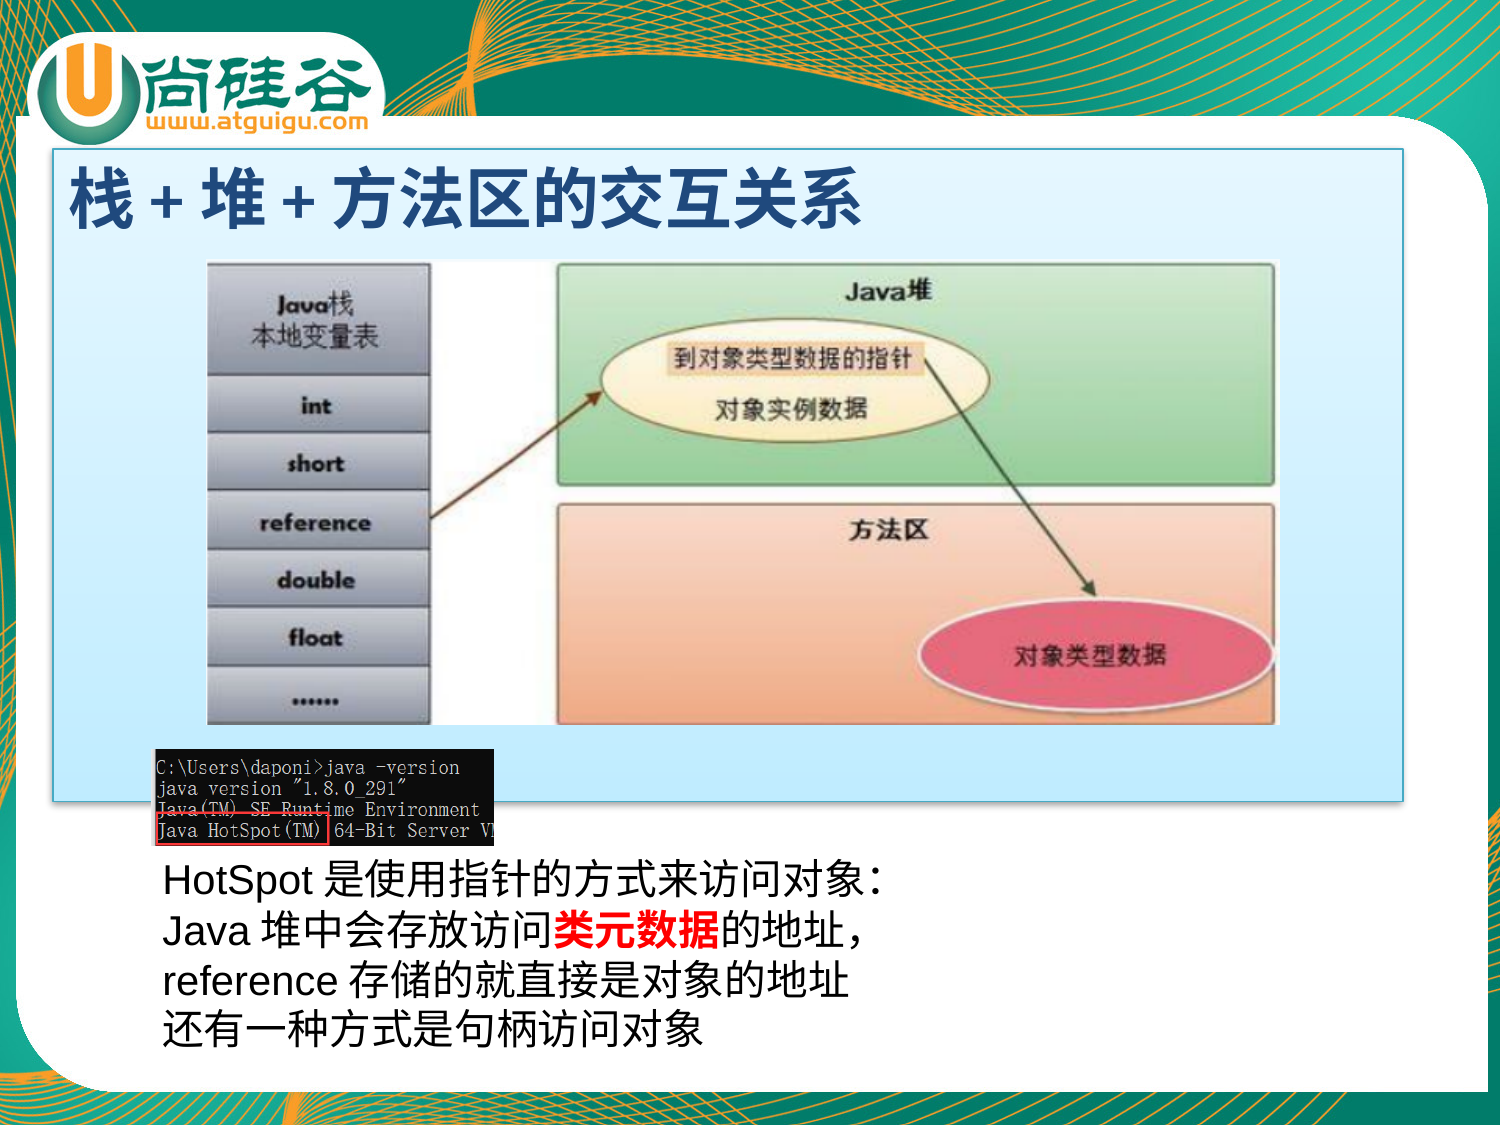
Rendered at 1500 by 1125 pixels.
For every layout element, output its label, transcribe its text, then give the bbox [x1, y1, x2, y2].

picture [0, 0, 1500, 1125]
list 栈+堆+方法区的交互关系 [52, 148, 1404, 802]
text_box HotSpot是使用指针的方式来访问对象： Java堆中会存放访问类元数据的地址， reference存储的就直接是对象的地址 还有一种方式是句柄访问对象 [147, 845, 1403, 1061]
